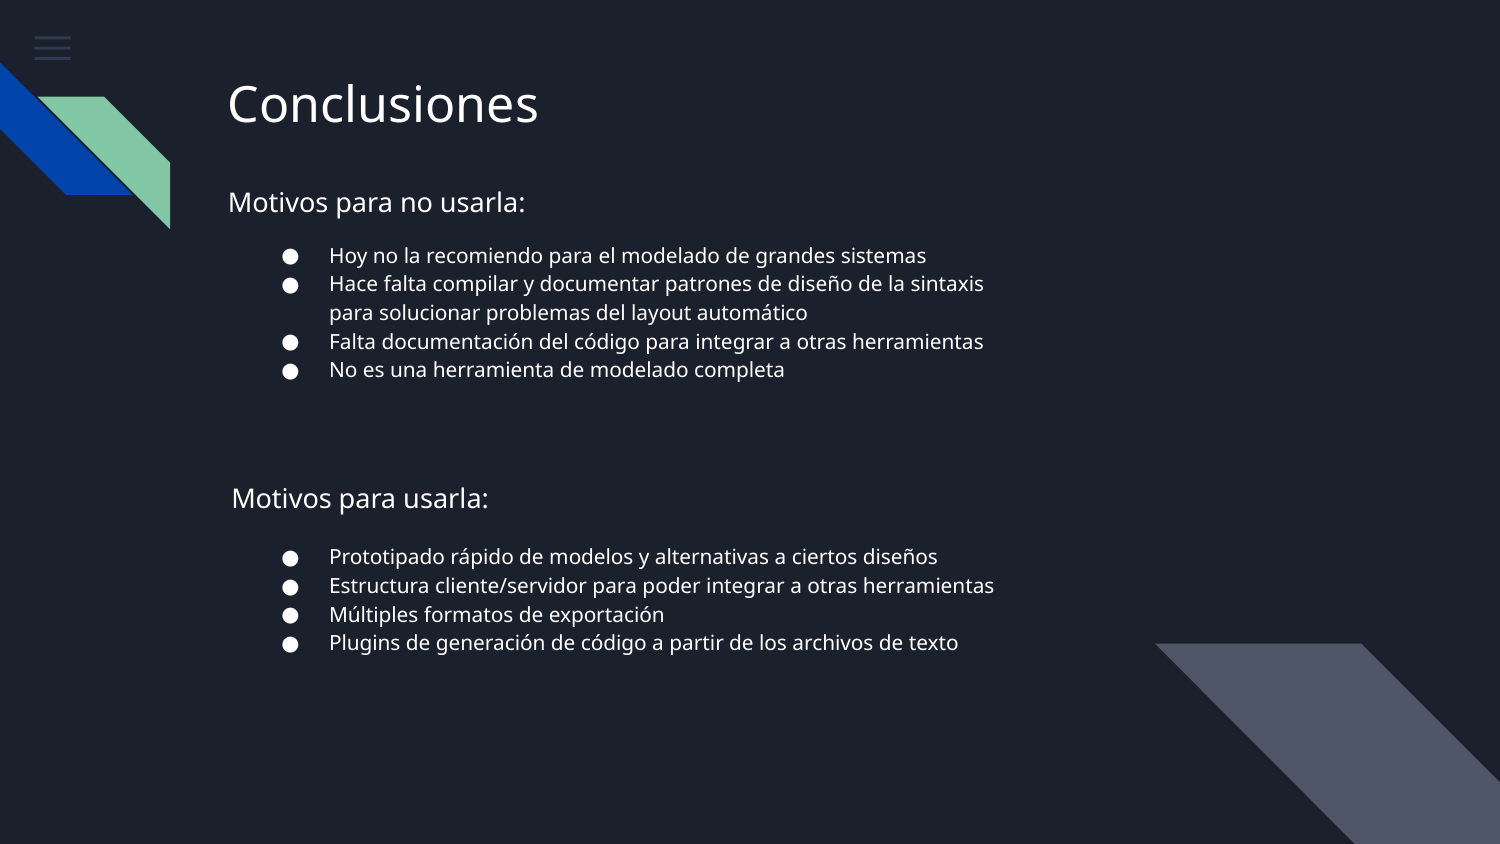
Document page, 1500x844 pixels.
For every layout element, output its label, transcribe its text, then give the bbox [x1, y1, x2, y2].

title Motivos para no usarla: [212, 170, 984, 229]
text_box [1154, 643, 1500, 844]
title Motivos para usarla: [216, 466, 988, 526]
title Conclusiones [212, 57, 991, 186]
list Prototipado rápido de modelos y alternativas a ciertos diseños Estructura cliente/servidor para poder integrar a otras herramientas Múltiples formatos de exportación Plugins de generación de código a partir de los archivos de texto [239, 525, 1011, 681]
list Hoy no la recomiendo para el modelado de grandes sistemas Hace falta compilar y documentar patrones de diseño de la sintaxis para solucionar problemas del layout automático Falta documentación del código para integrar a otras herramientas No es una herramienta de modelado completa [239, 223, 1011, 404]
